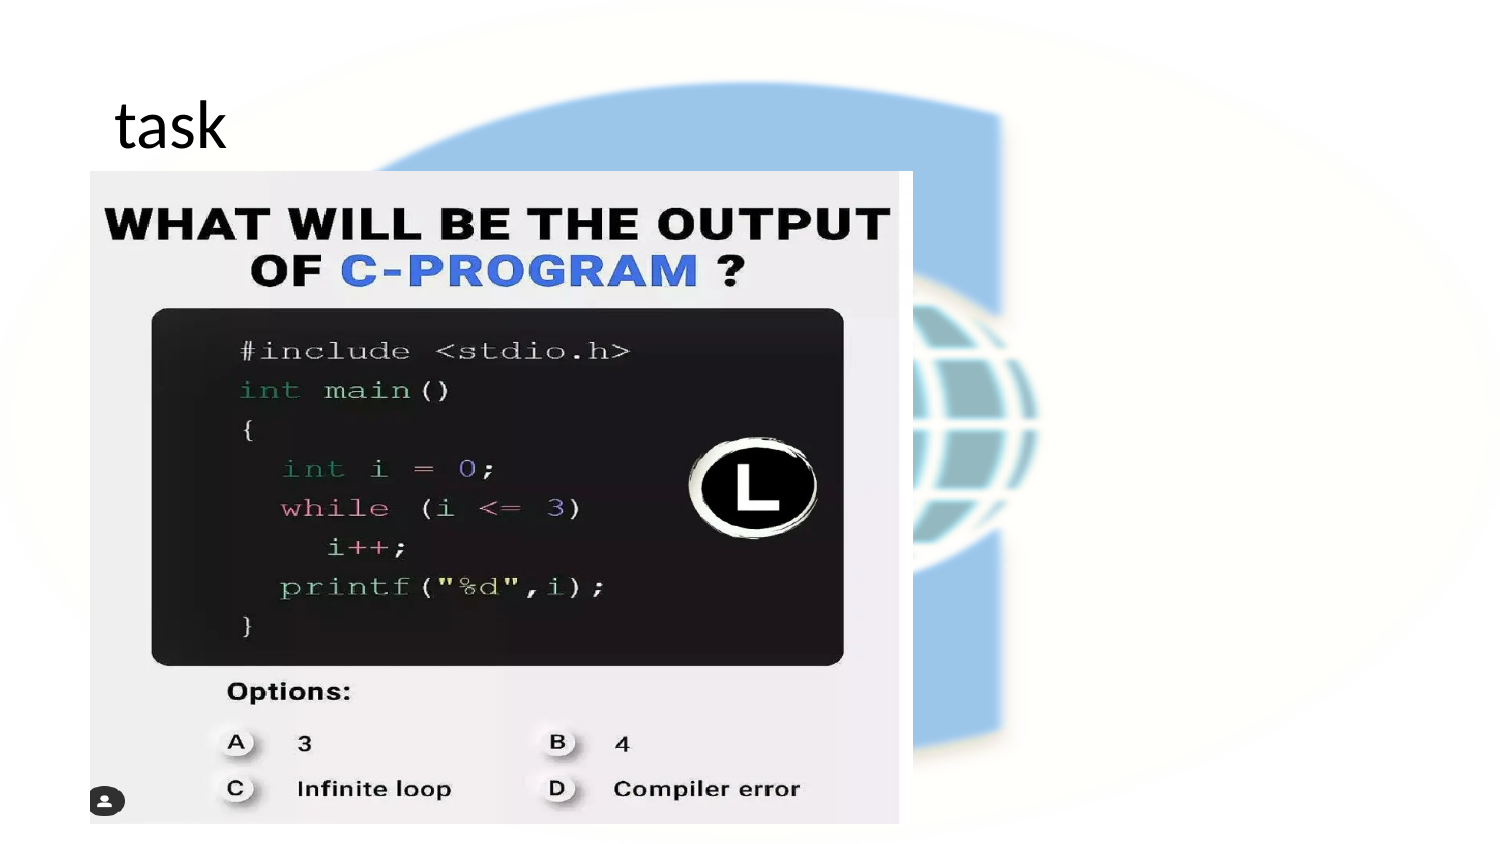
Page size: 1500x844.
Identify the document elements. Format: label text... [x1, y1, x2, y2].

title task [103, 44, 1398, 208]
picture [89, 171, 914, 824]
